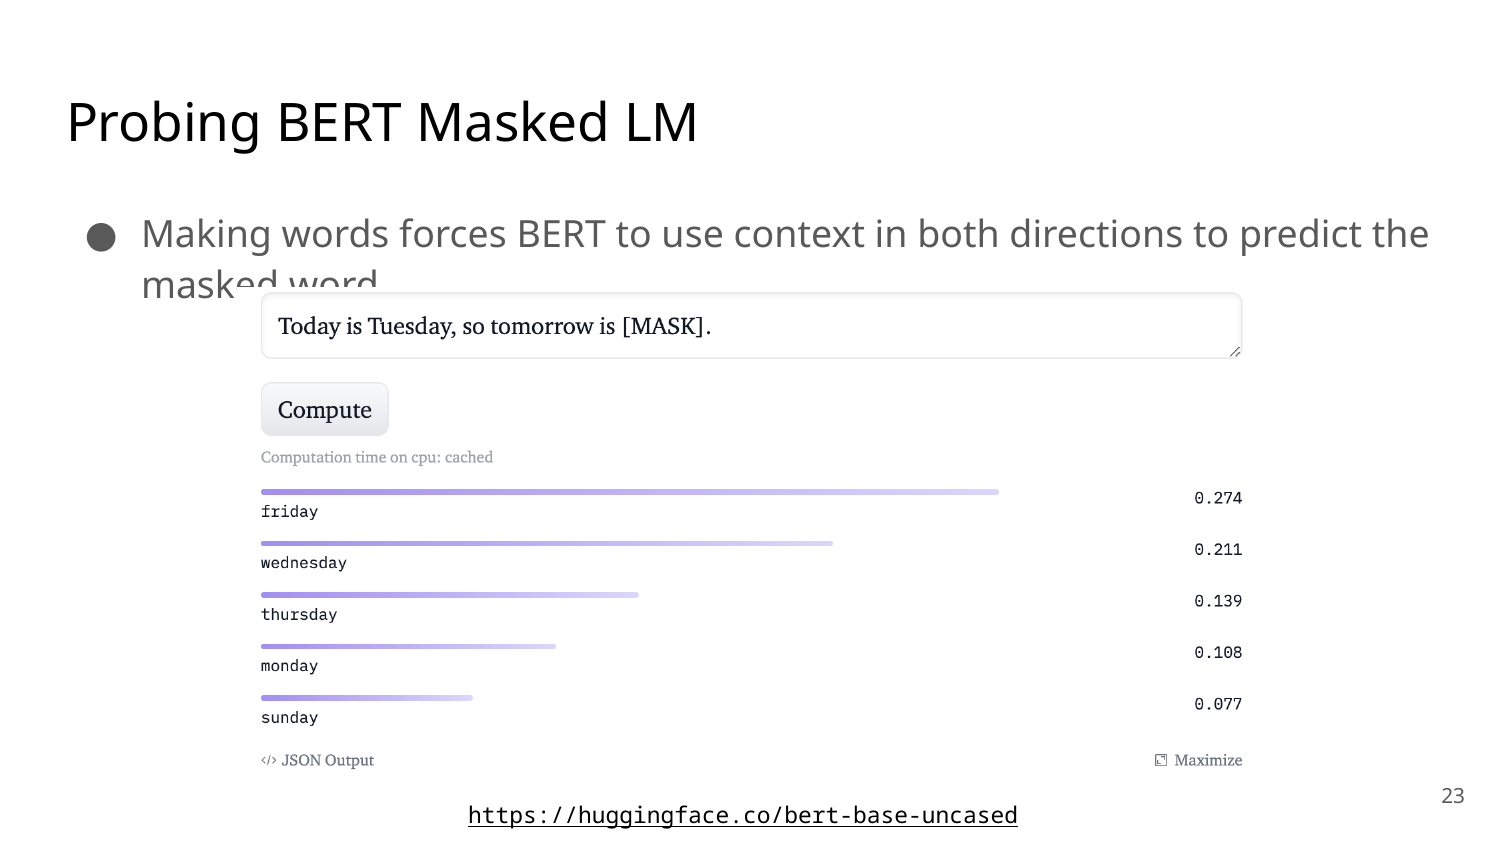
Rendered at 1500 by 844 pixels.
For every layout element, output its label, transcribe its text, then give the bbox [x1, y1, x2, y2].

list Making words forces BERT to use context in both directions to predict the masked word. [51, 189, 1449, 750]
title Probing BERT Masked LM [51, 72, 1449, 167]
picture [237, 287, 1263, 802]
slide_number 23 [1389, 764, 1480, 830]
text_box https://huggingface.co/bert-base-uncased [374, 811, 1125, 840]
